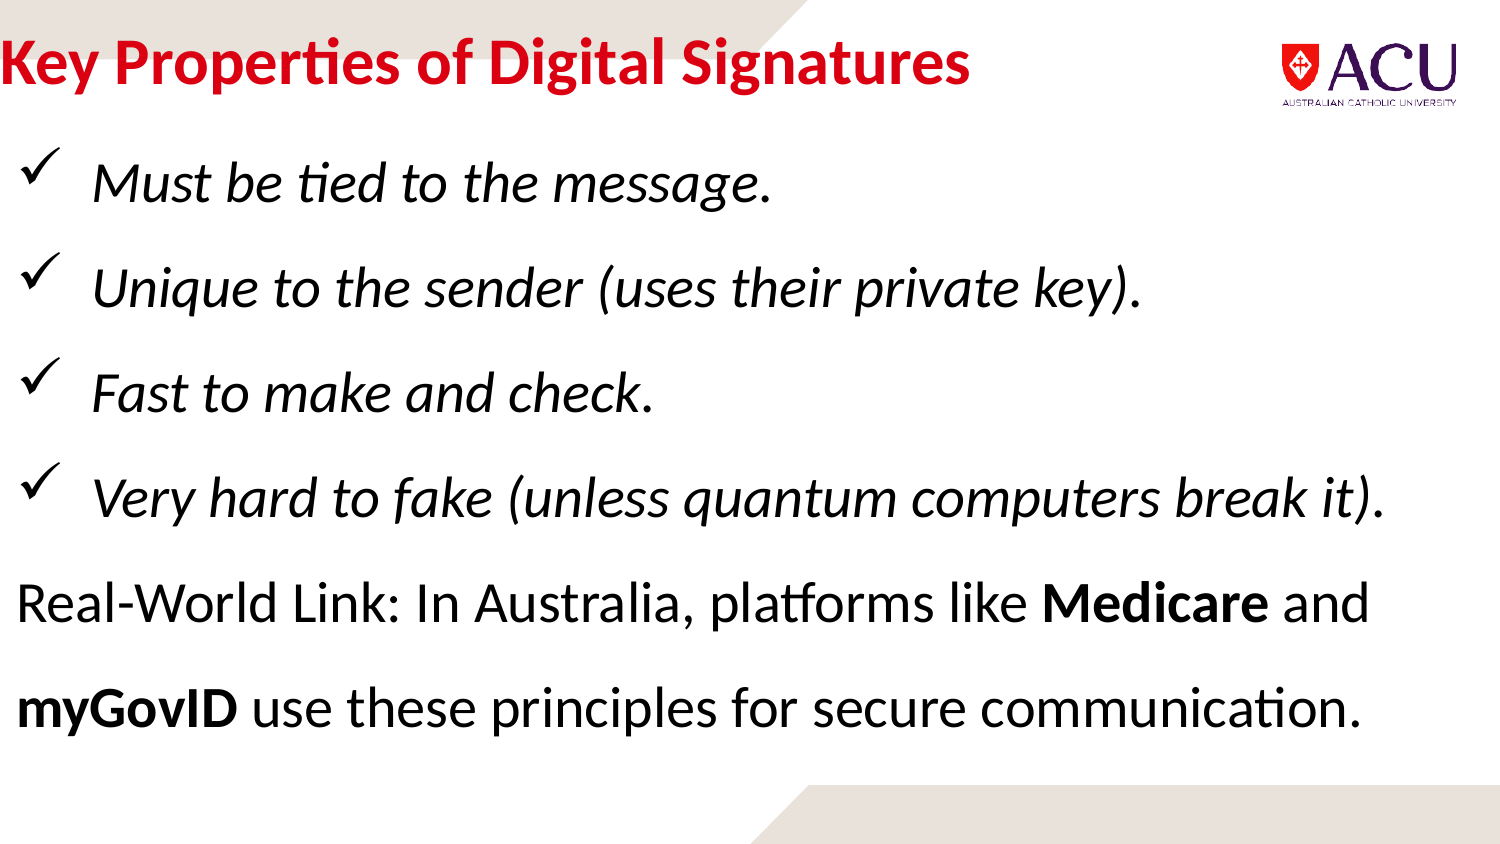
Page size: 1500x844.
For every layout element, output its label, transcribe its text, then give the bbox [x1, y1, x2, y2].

title Key Properties of Digital Signatures [0, 0, 1349, 159]
text_box Must be tied to the message. Unique to the sender (uses their private key). Fast to make and check. Very hard to fake (unless quantum computers break it). Real-World Link: In Australia, platforms like Medicare and myGovID use these principles for secure communication. [1, 101, 1500, 746]
picture [1349, 43, 1456, 101]
